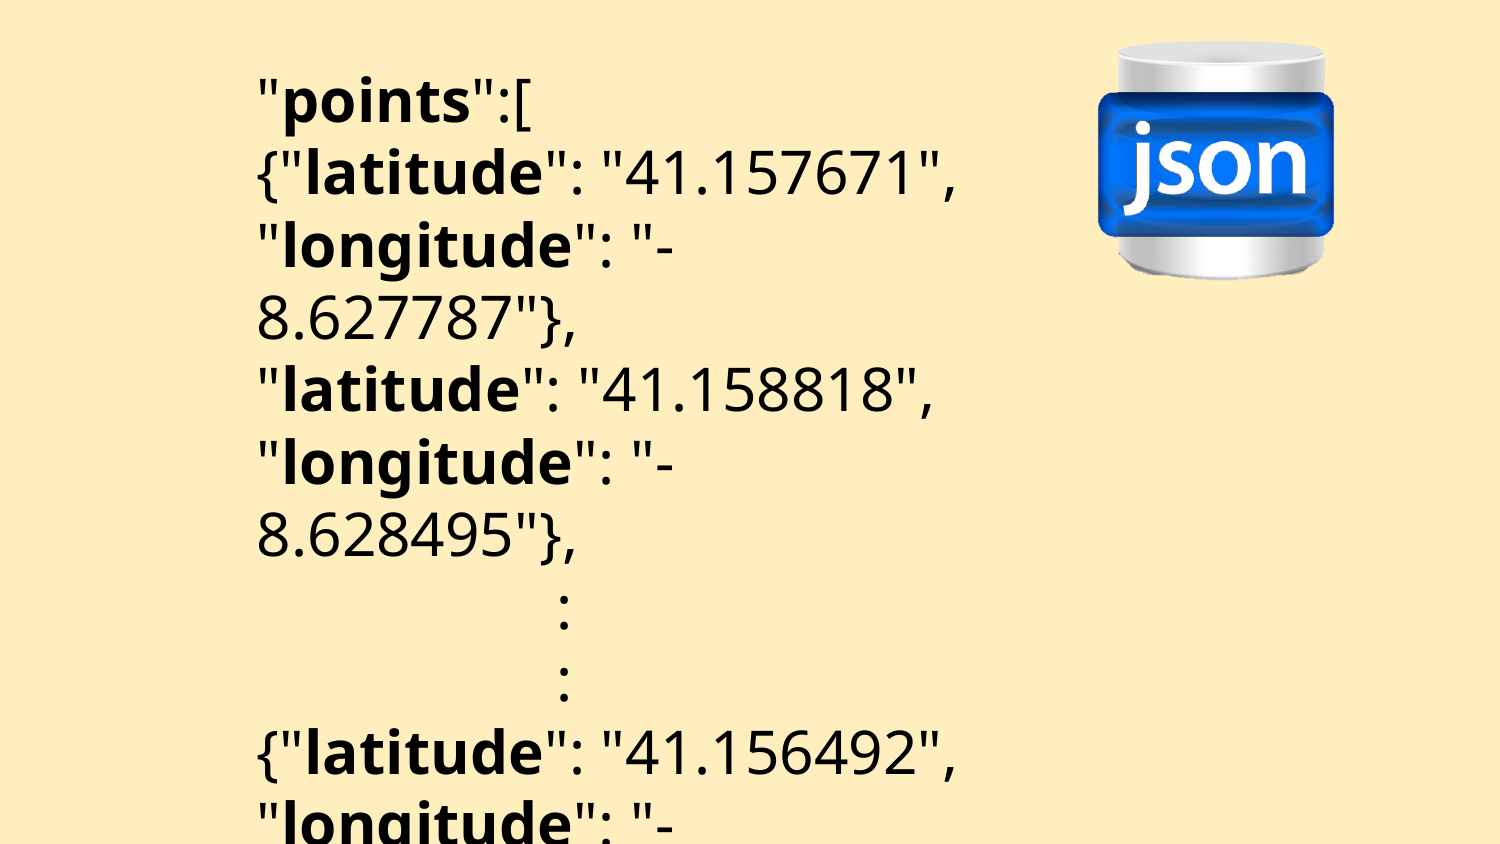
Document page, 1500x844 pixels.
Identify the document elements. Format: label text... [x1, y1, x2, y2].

text_box "points":[ {"latitude": "41.157671", "longitude": "-8.627787"}, "latitude": "41.158818", "longitude": "-8.628495"}, : : {"latitude": "41.156492", "longitude": "-8.62077"} ] } [242, 54, 992, 844]
picture [1092, 36, 1343, 298]
